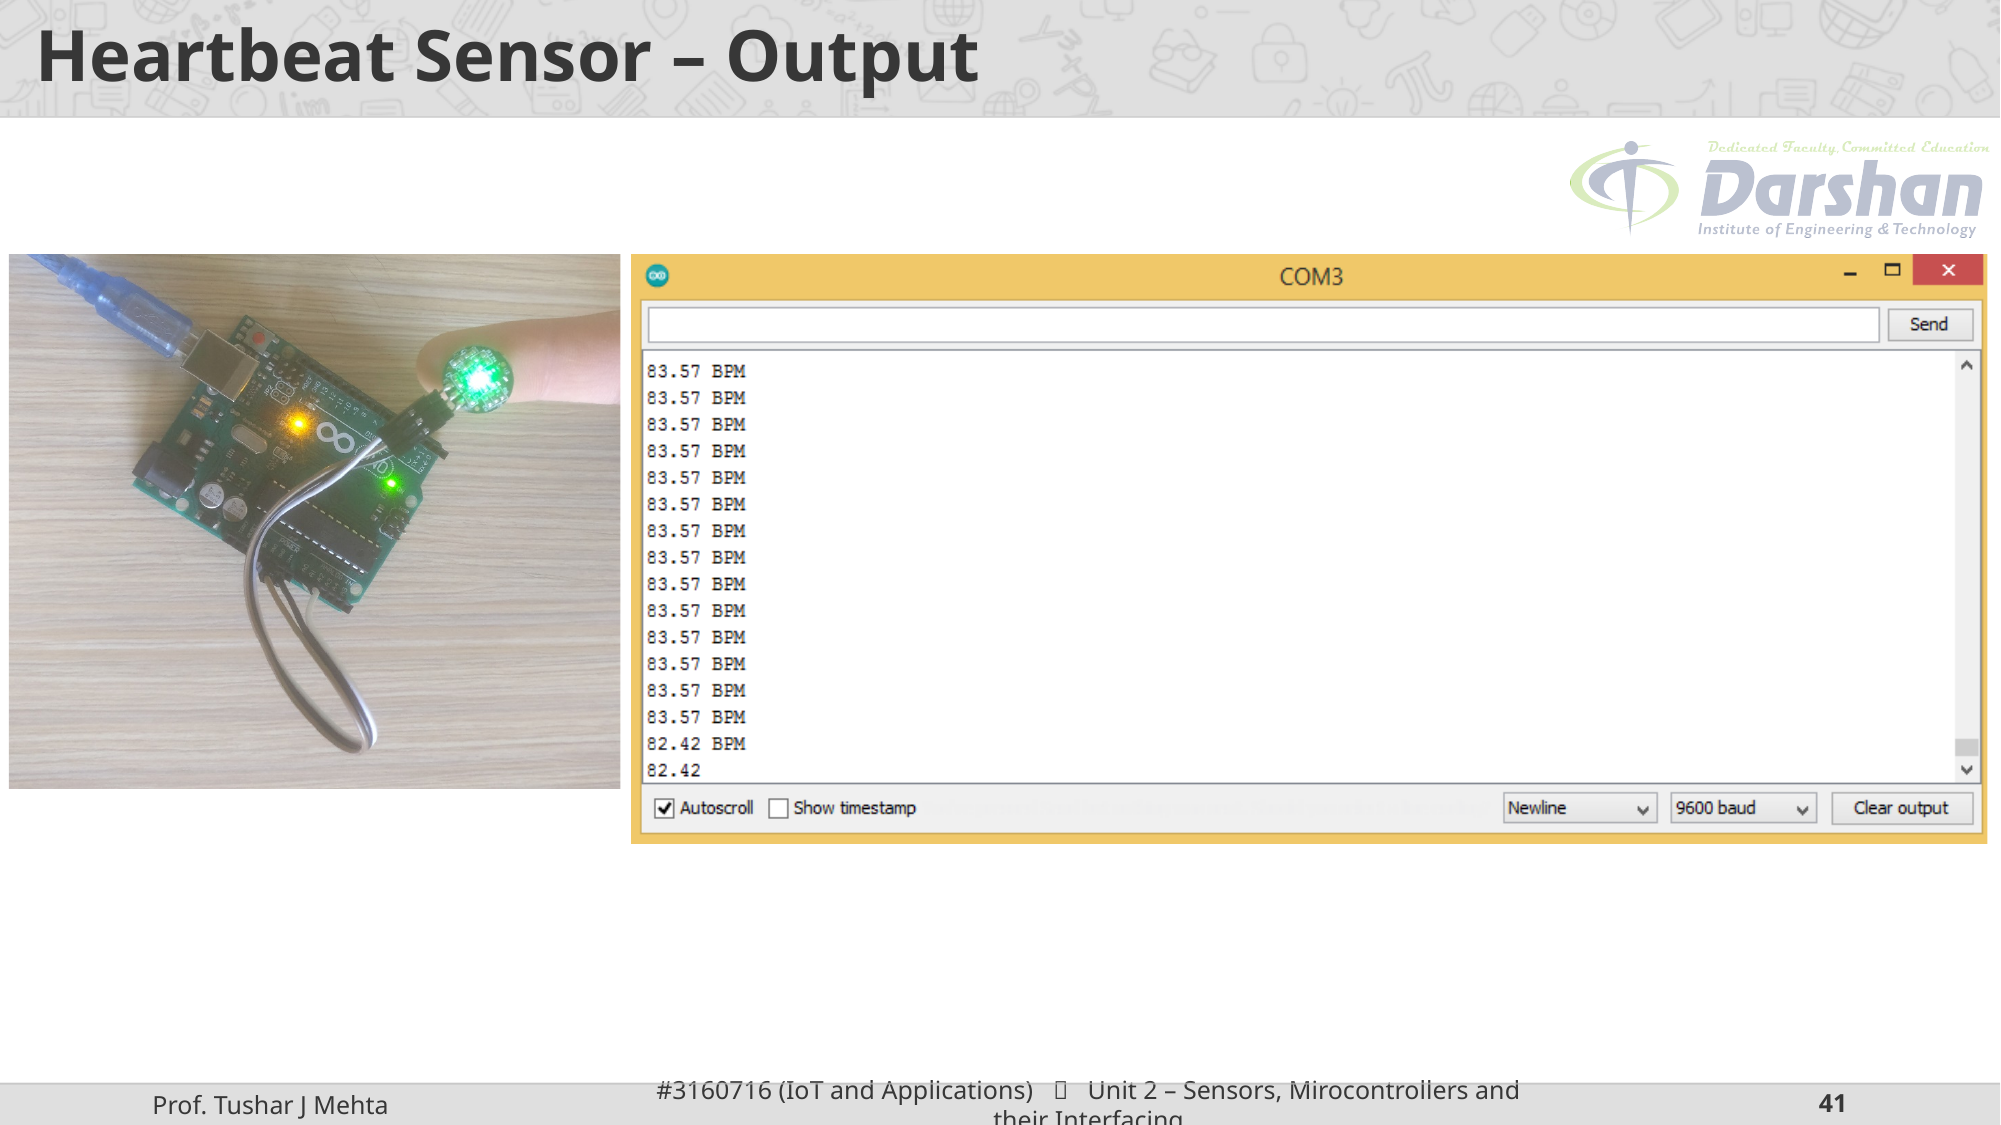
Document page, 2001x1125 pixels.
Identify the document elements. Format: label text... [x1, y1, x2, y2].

title Heartbeat Sensor – Output [0, 0, 2000, 117]
picture [630, 254, 1988, 844]
title ARM Register Organization - SFRs [1570, 141, 1990, 238]
picture [8, 254, 621, 789]
